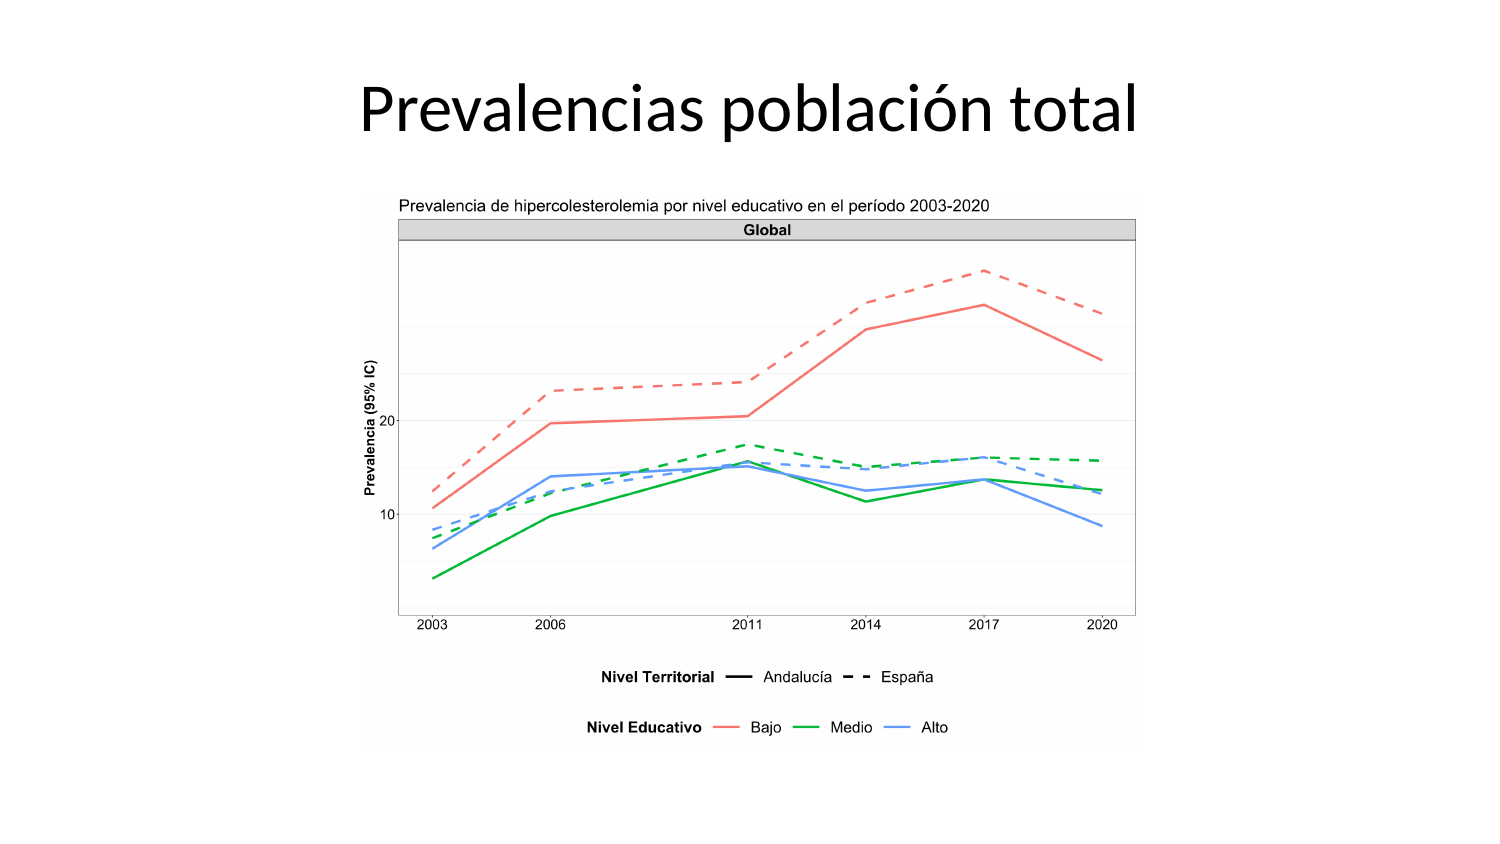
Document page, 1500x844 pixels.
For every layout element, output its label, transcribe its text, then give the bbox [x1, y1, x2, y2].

title Prevalencias población total [75, 33, 1425, 175]
picture [360, 195, 1140, 753]
